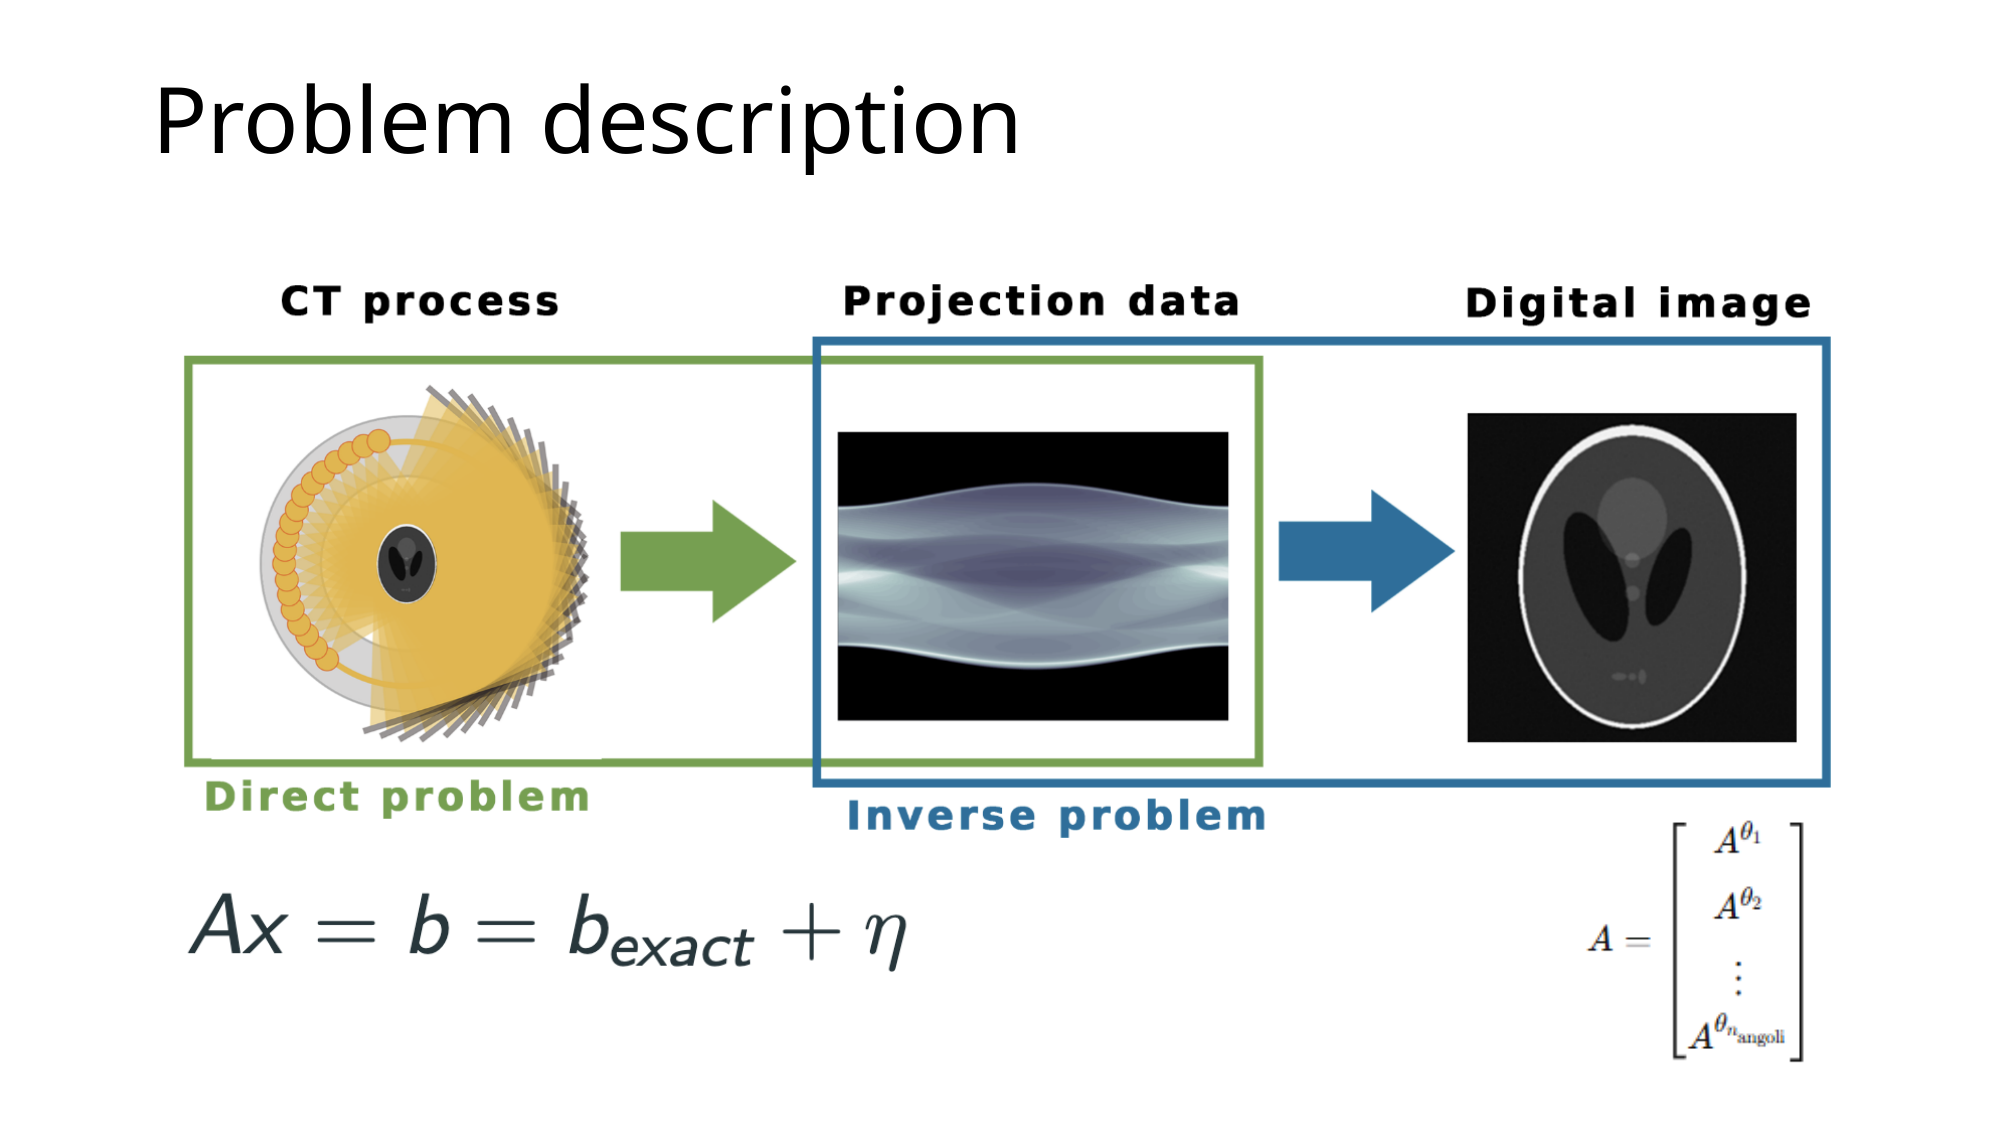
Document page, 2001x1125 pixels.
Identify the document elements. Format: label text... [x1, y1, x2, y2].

picture [167, 856, 947, 1018]
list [136, 247, 1863, 858]
title Problem description [137, 59, 1863, 188]
picture [1533, 793, 1832, 1082]
